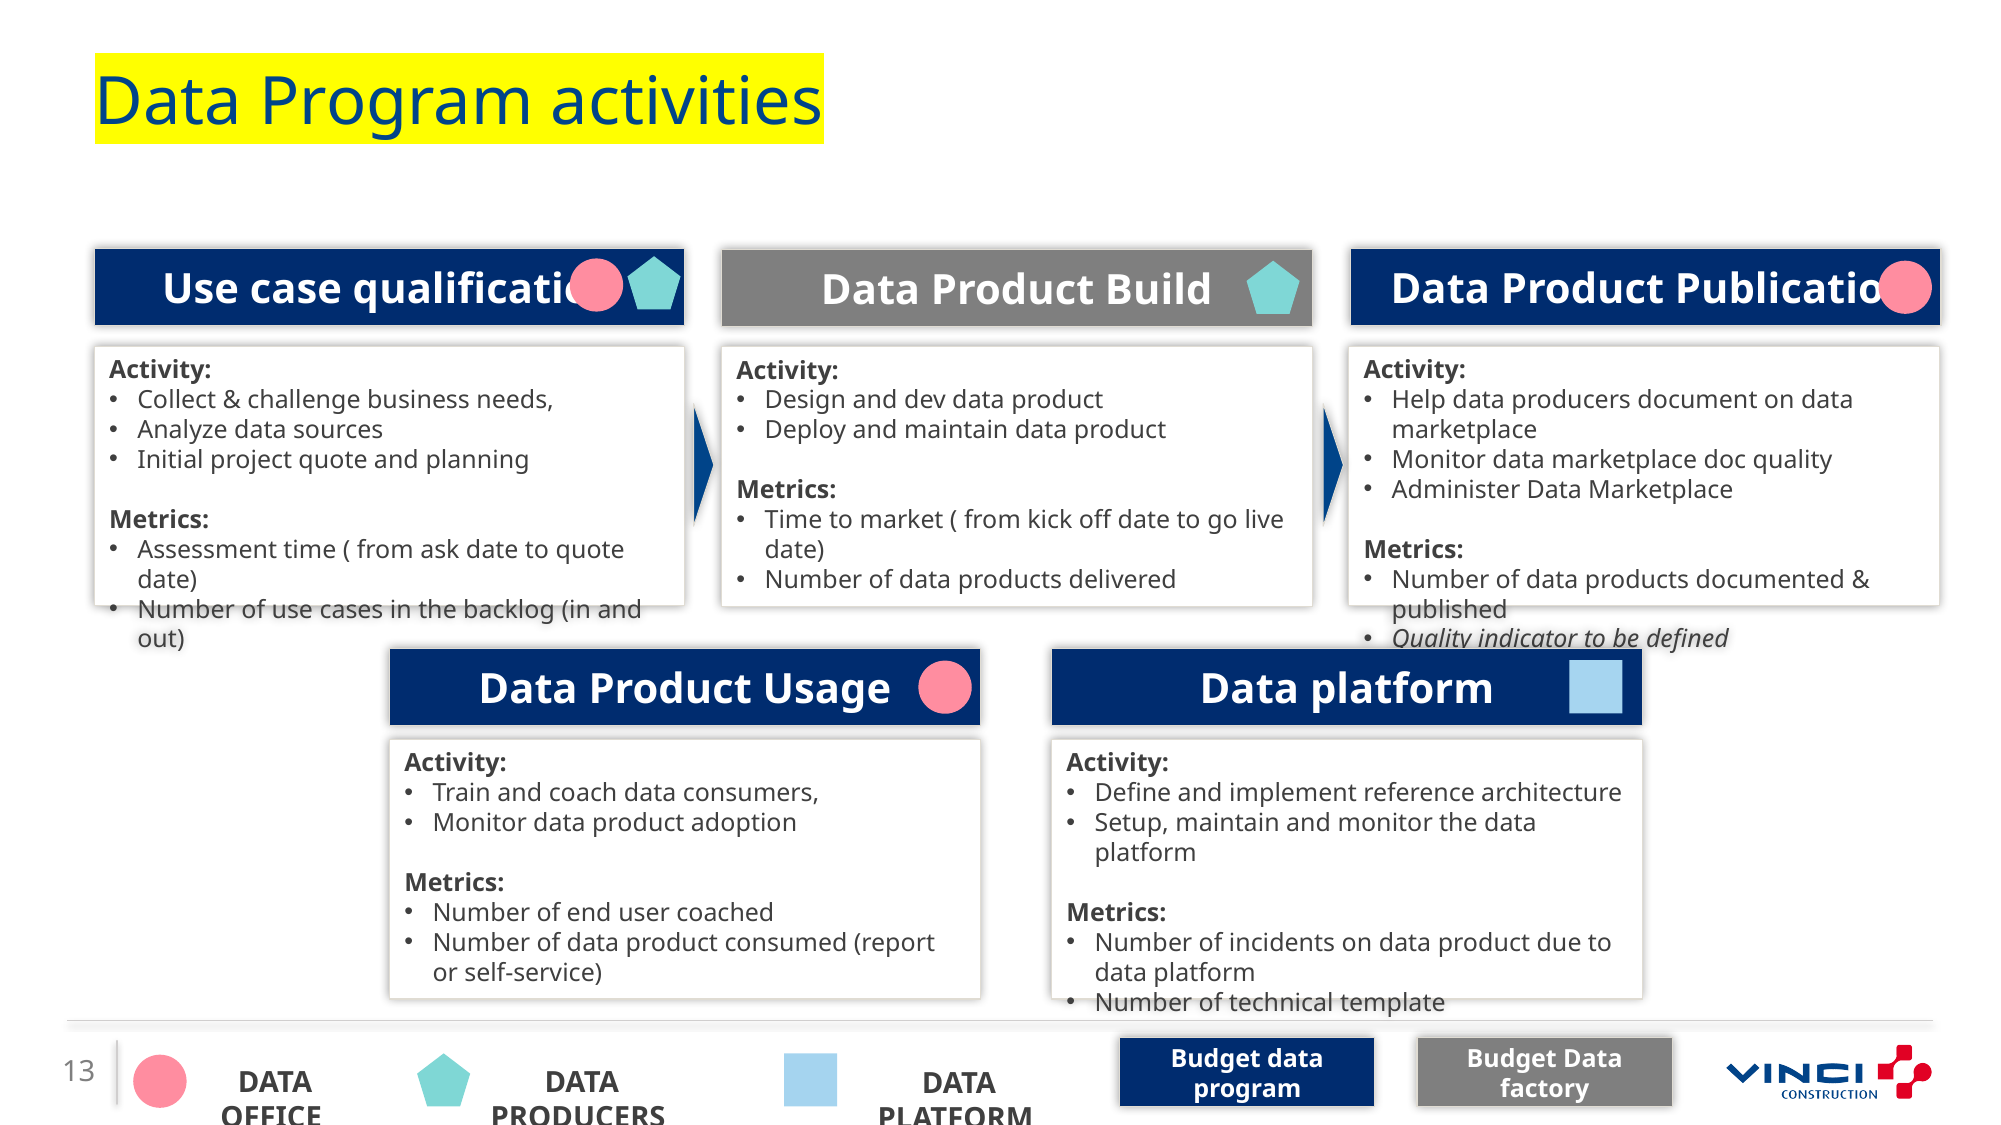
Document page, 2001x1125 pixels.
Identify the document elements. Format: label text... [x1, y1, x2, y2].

text_box DATA PRODUCERS [459, 1056, 704, 1125]
text_box [782, 1051, 839, 1109]
text_box [1876, 258, 1935, 316]
text_box [131, 1052, 189, 1110]
text_box Activity: Define and implement reference architecture Setup, maintain and monitor the data platform Metrics: Number of incidents on data product due to data platform Number of technical template [1051, 738, 1643, 1000]
text_box [692, 402, 715, 527]
text_box Data Product Usage [389, 648, 981, 726]
text_box Data platform [1051, 648, 1643, 726]
picture [1724, 1041, 1934, 1101]
text_box [567, 256, 626, 314]
text_box [415, 1051, 459, 1109]
text_box Data Product Build [721, 249, 1313, 327]
text_box Data Product Publication [1350, 248, 1942, 326]
text_box DATA PLATFORM [837, 1057, 1082, 1125]
text_box [1244, 259, 1302, 316]
text_box Use case qualification [94, 248, 686, 326]
text_box DATA OFFICE [176, 1056, 374, 1125]
text_box Budget Data factory [1416, 1037, 1673, 1107]
title Data Program activities [94, 15, 1906, 150]
text_box [916, 658, 974, 716]
text_box Activity: Train and coach data consumers, Monitor data product adoption Metrics: Number of end user coached Number of data product consumed (report or self-service) [389, 738, 981, 1000]
text_box [625, 254, 683, 312]
text_box Activity: Design and dev data product Deploy and maintain data product Metrics: Time to market ( from kick off date to go live date) Number of data products delivered [721, 346, 1313, 607]
text_box Budget data program [1119, 1037, 1376, 1107]
text_box [1322, 402, 1345, 527]
text_box Activity: Help data producers document on data marketplace Monitor data marketplace doc quality Administer Data Marketplace Metrics: Number of data products documented & published Quality indicator to be defined [1348, 345, 1940, 607]
text_box Activity: Collect & challenge business needs, Analyze data sources Initial project quote and planning Metrics: Assessment time ( from ask date to quote date) Number of use cases in the backlog (in and out) [94, 345, 686, 607]
text_box [1567, 658, 1624, 715]
